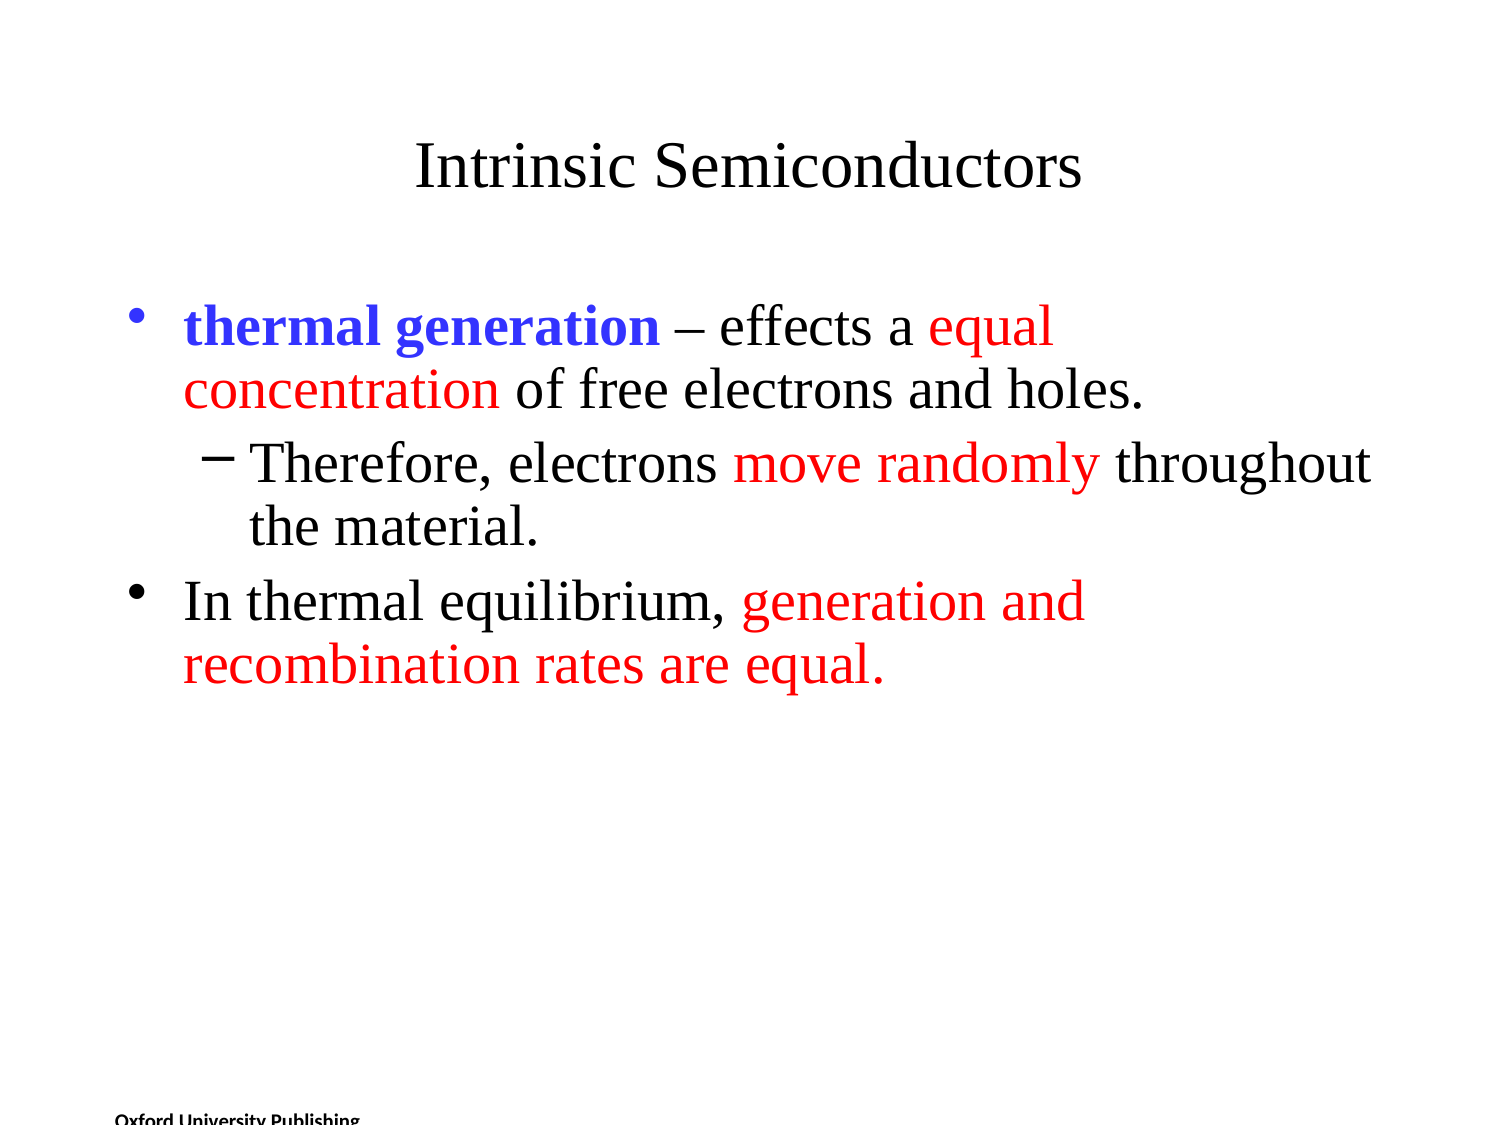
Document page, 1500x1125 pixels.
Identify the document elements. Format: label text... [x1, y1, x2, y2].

footer Oxford University Publishing Microelectronic Circuits by Adel S. Sedra and Kenneth C. Smith (0195323033) [0, 1074, 476, 1125]
title Intrinsic Semiconductors [112, 87, 1388, 251]
list thermal generation – effects a equal concentration of free electrons and holes. Therefore, electrons move randomly throughout the material. In thermal equilibrium, generation and recombination rates are equal. [112, 287, 1388, 1001]
